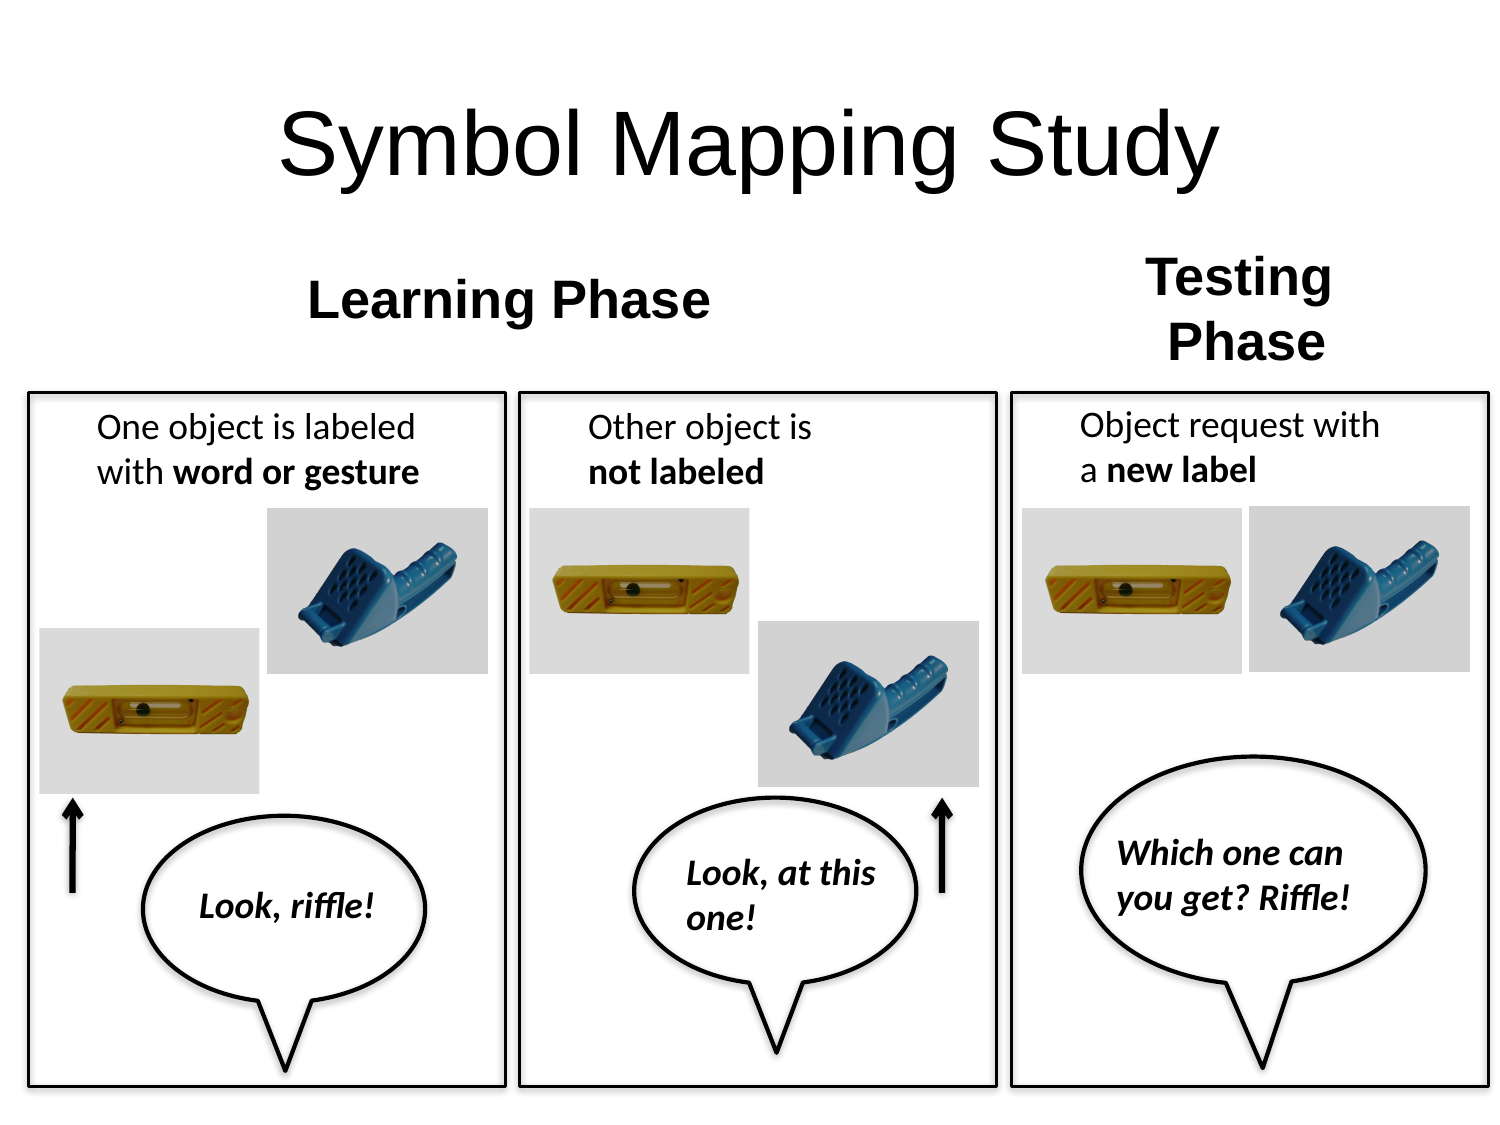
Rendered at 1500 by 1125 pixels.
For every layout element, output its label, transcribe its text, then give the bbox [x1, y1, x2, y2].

text_box Learning Phase [219, 256, 800, 337]
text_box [28, 392, 506, 1087]
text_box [519, 392, 998, 1087]
title Symbol Mapping Study [75, 45, 1425, 233]
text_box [1003, 234, 1492, 1087]
